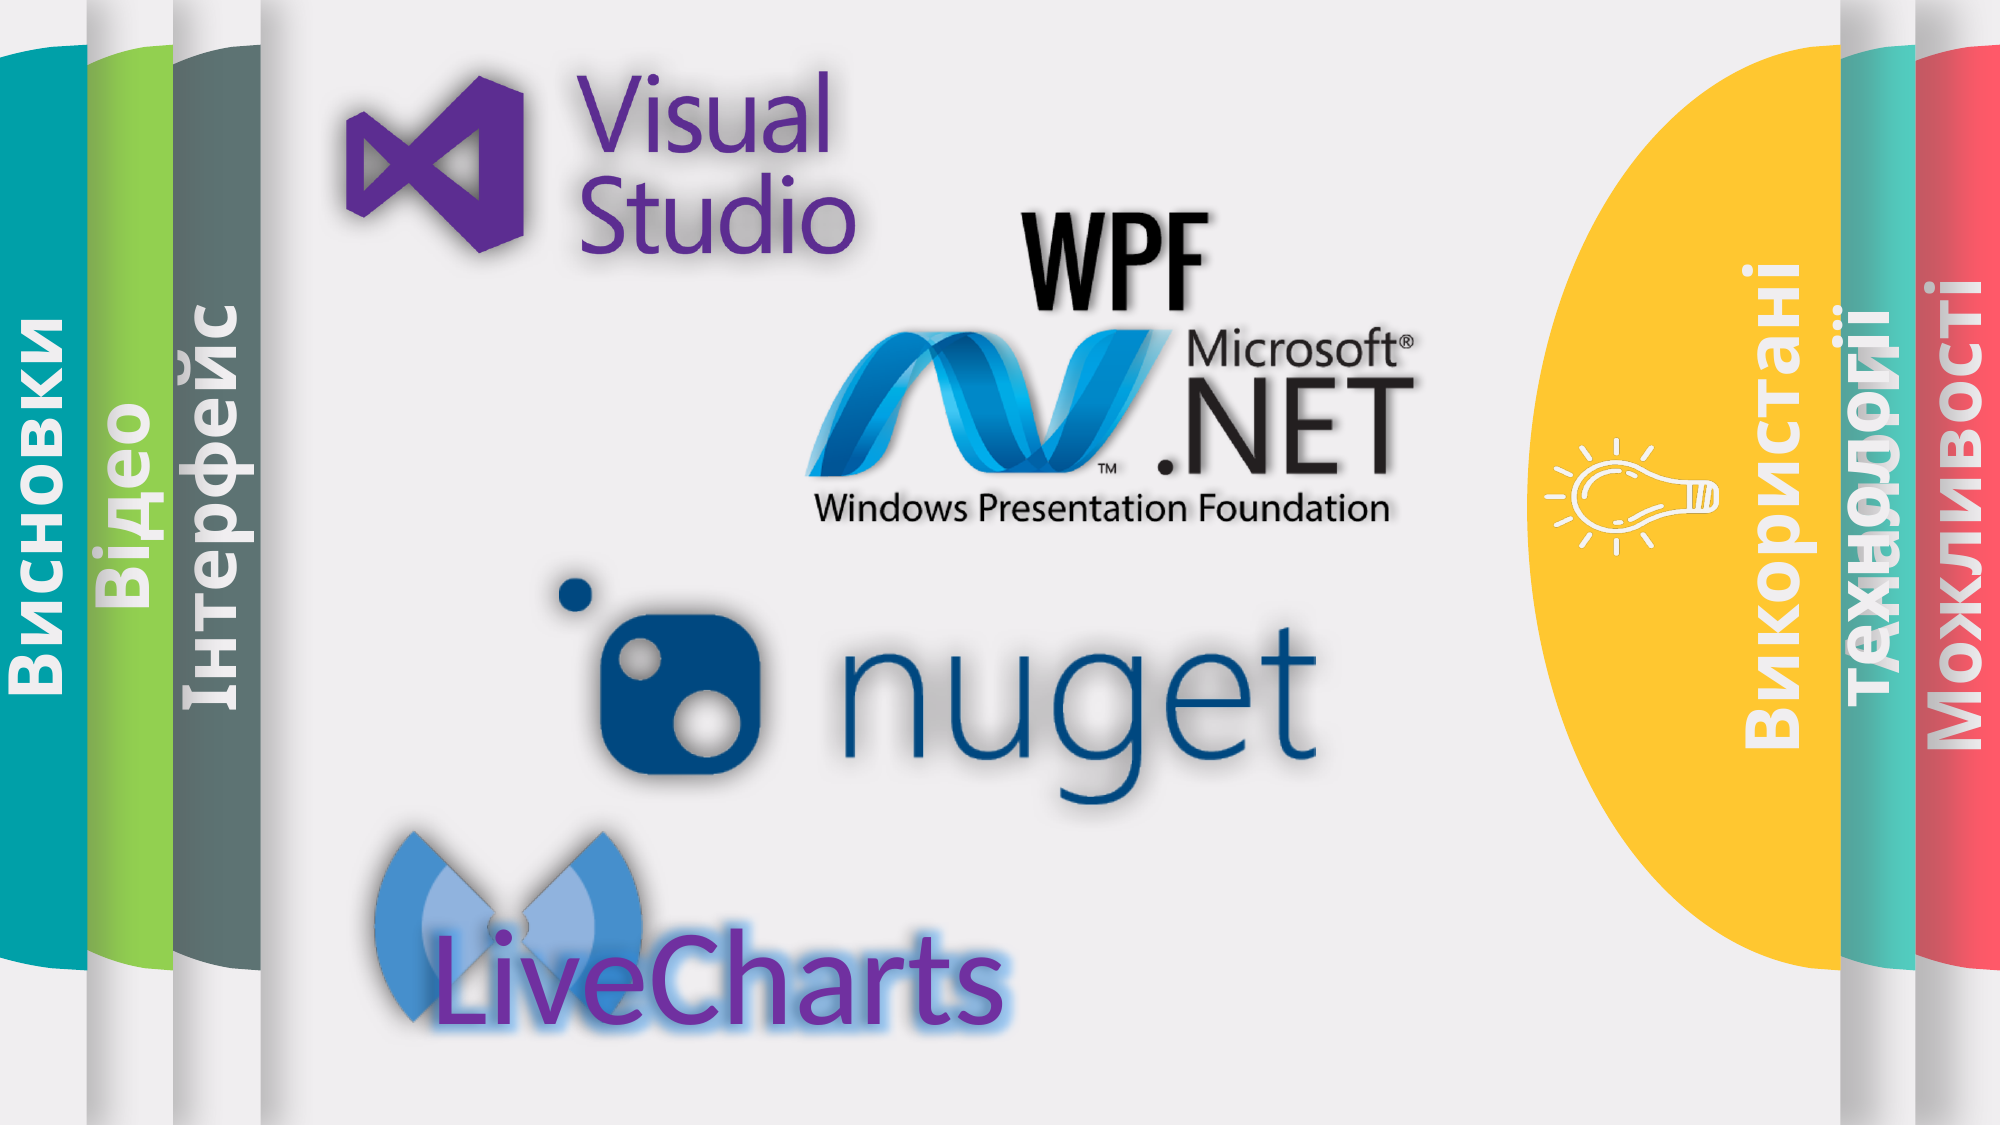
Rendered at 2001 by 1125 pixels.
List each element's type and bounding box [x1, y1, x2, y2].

text_box [261, 0, 1921, 1125]
text_box [88, 0, 173, 1125]
text_box [0, 0, 88, 1125]
picture [372, 576, 1316, 1062]
text_box [1921, 0, 2000, 1125]
picture [270, 0, 1482, 566]
text_box [173, 0, 261, 1125]
